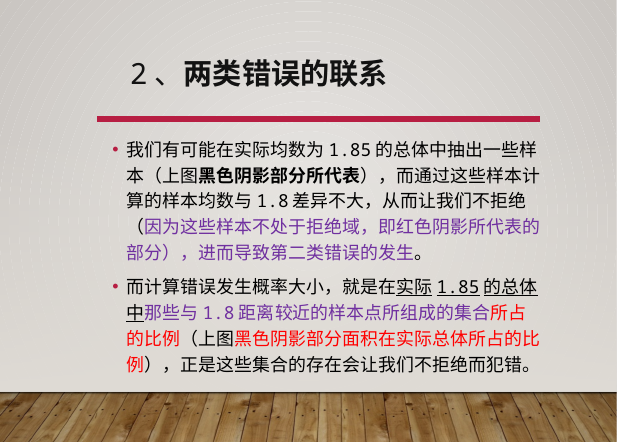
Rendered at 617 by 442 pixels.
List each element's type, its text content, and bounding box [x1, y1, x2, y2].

picture [0, 392, 617, 442]
title 2、两类错误的联系 [97, 51, 541, 120]
